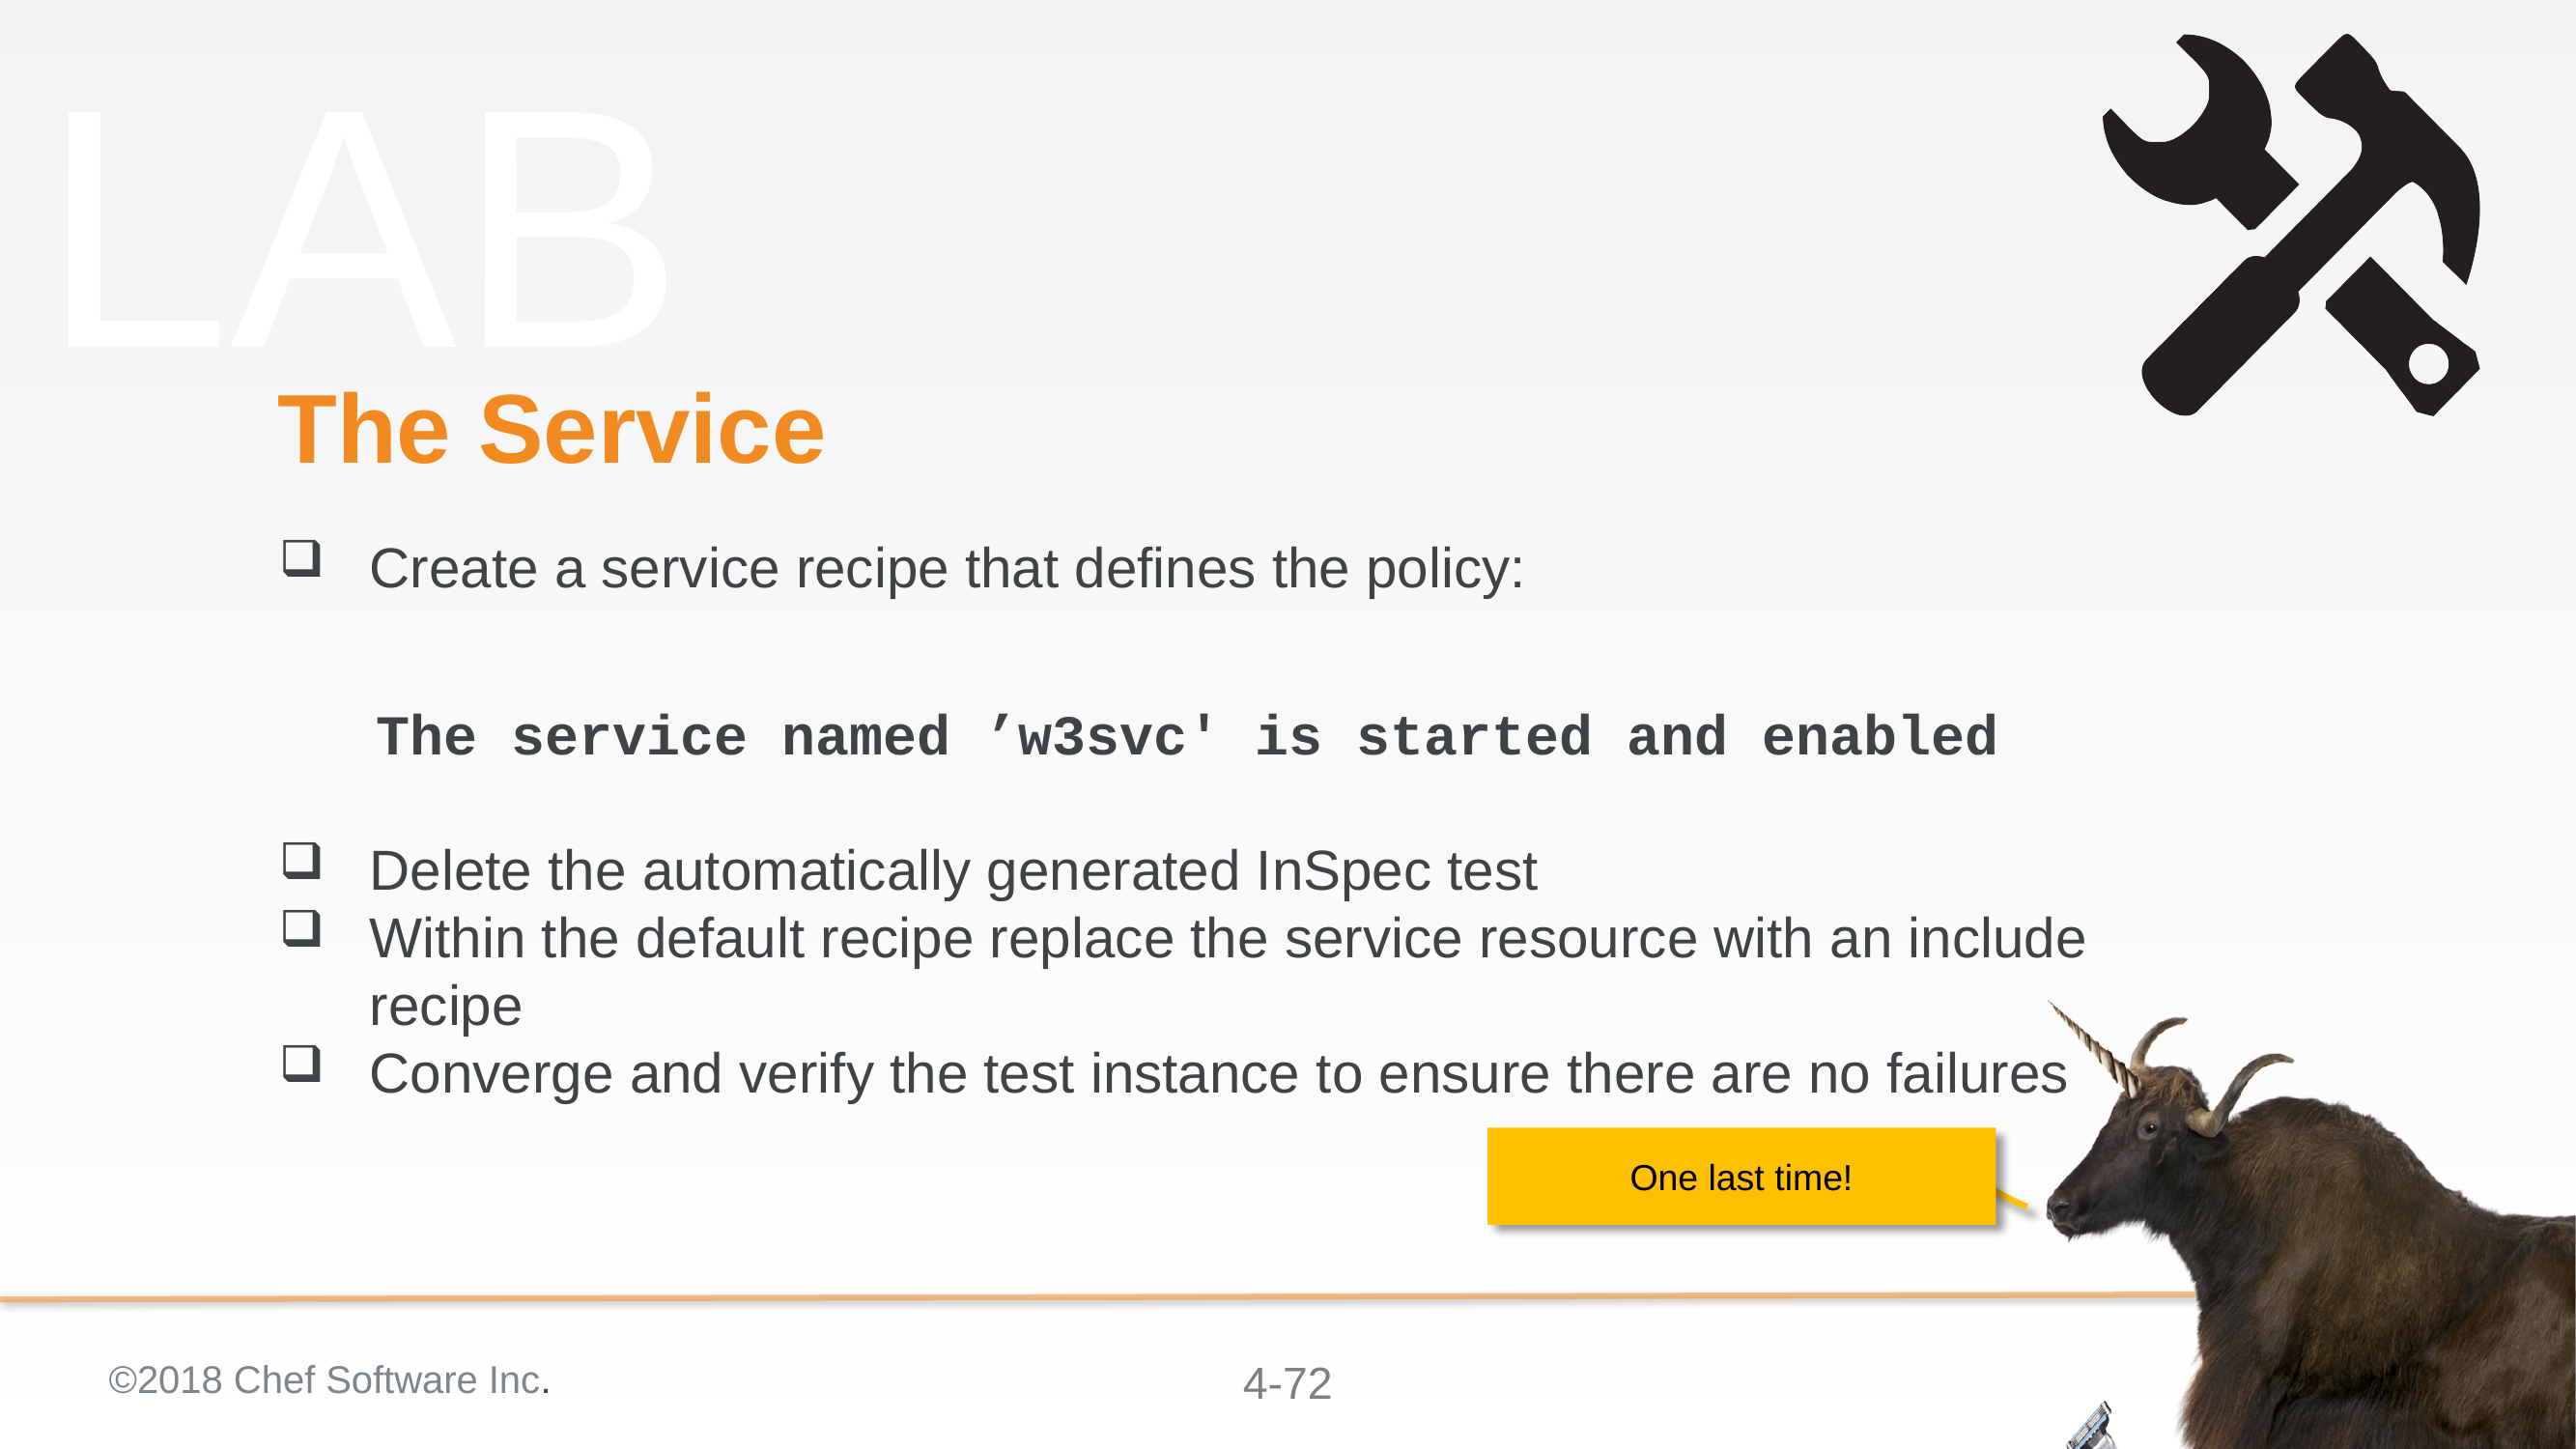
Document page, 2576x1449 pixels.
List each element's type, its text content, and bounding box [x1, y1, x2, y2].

text_box One last time! [1486, 1127, 1937, 1226]
title The Service [263, 363, 2218, 499]
subtitle Create a service recipe that defines the policy: The service named ’w3svc' is started and enabled Delete the automatically generated InSpec test Within the default recipe replace the service resource with an include recipe Converge and verify the test instance to ensure there are no failures [265, 516, 2217, 1047]
picture [1886, 971, 2576, 1449]
picture [2103, 34, 2485, 416]
